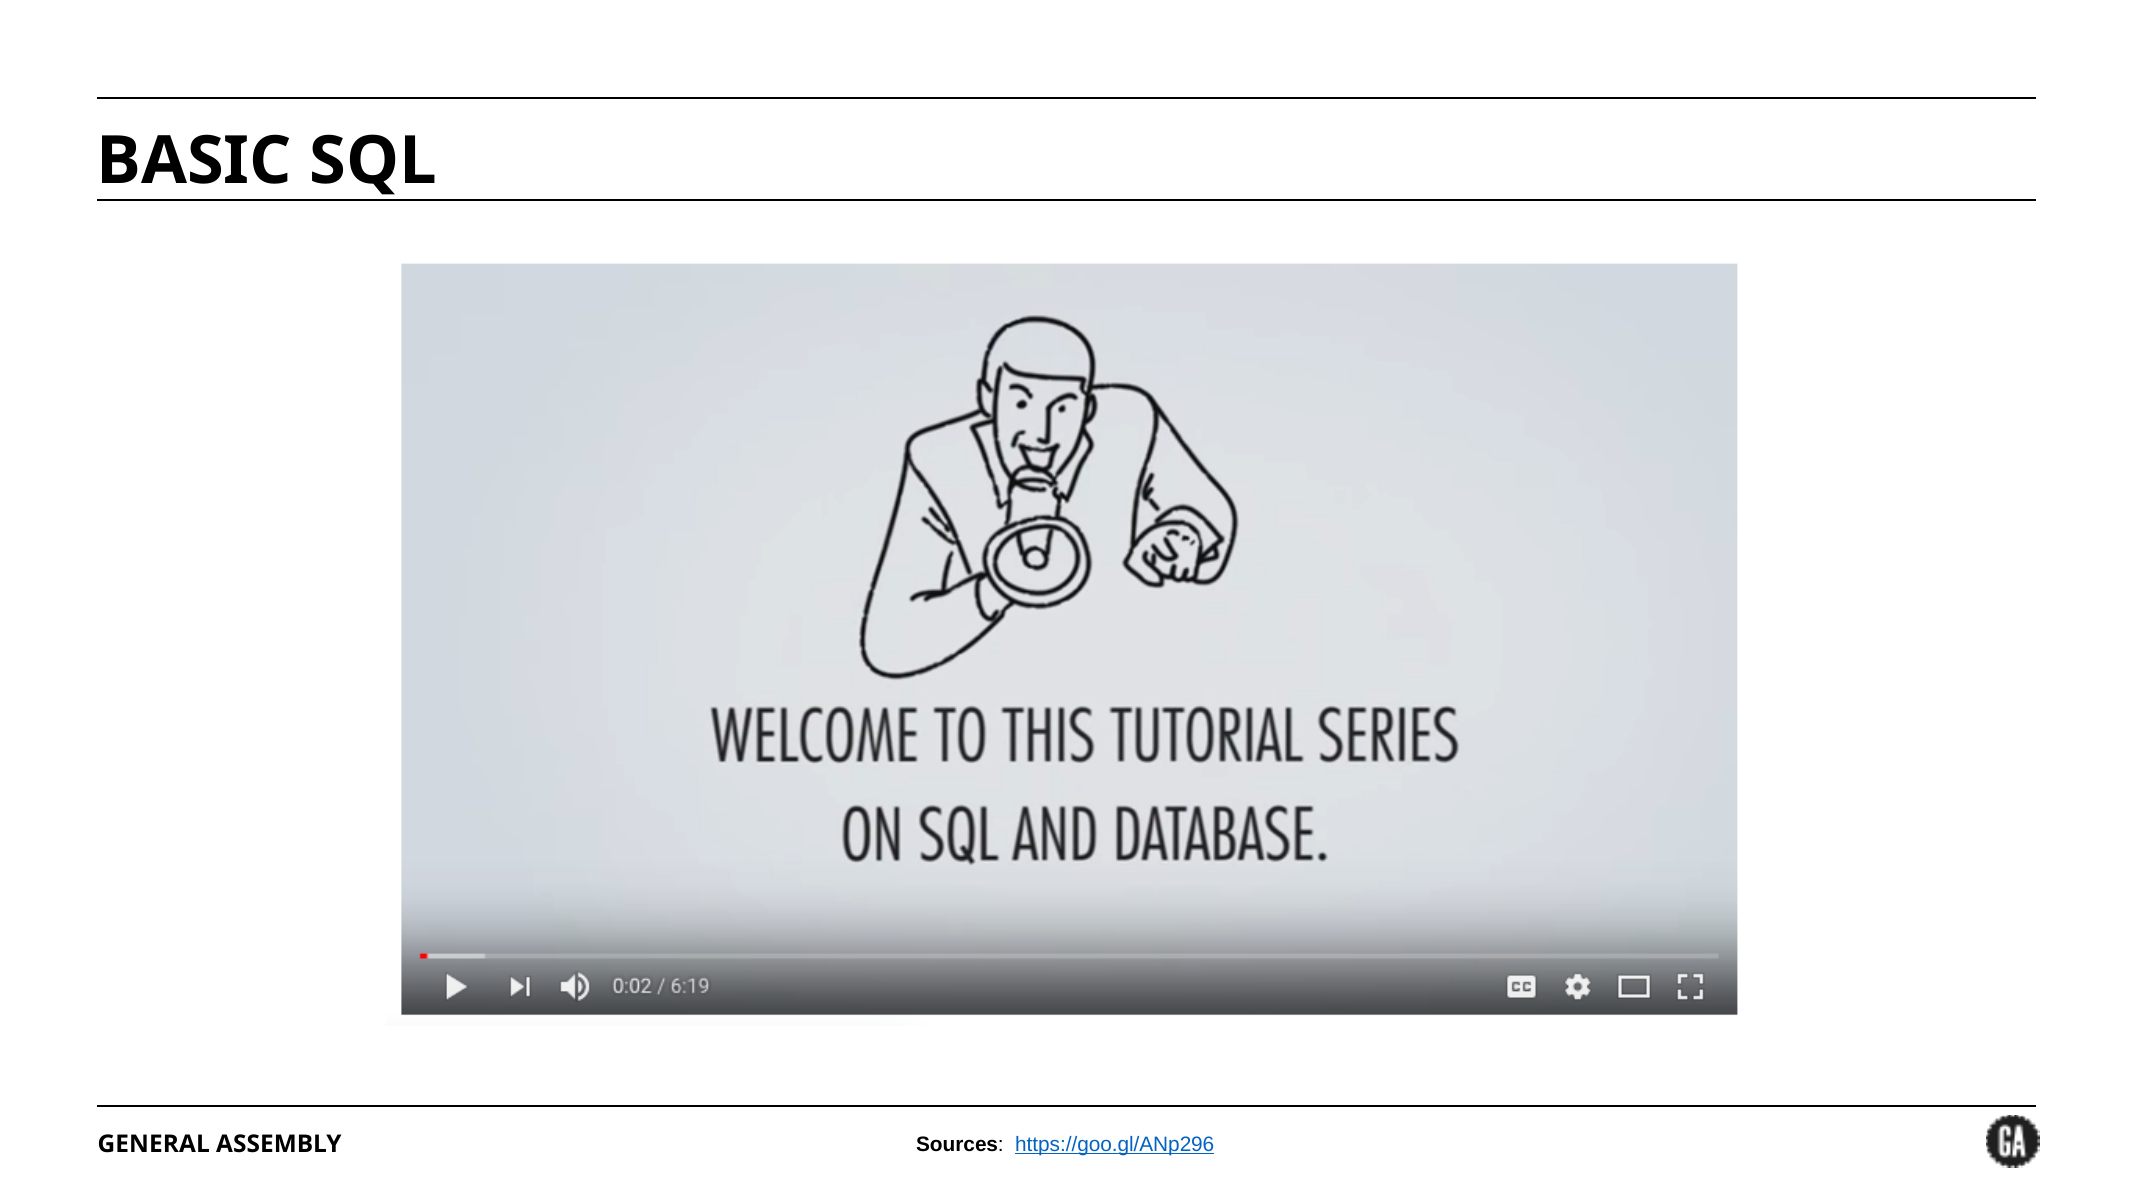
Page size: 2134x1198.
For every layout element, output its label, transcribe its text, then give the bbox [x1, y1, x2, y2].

title BASIC SQL [81, 97, 2024, 217]
picture [1986, 1115, 2040, 1168]
text_box Sources: https://goo.gl/ANp296 [754, 1123, 1382, 1164]
picture [386, 253, 1747, 1026]
